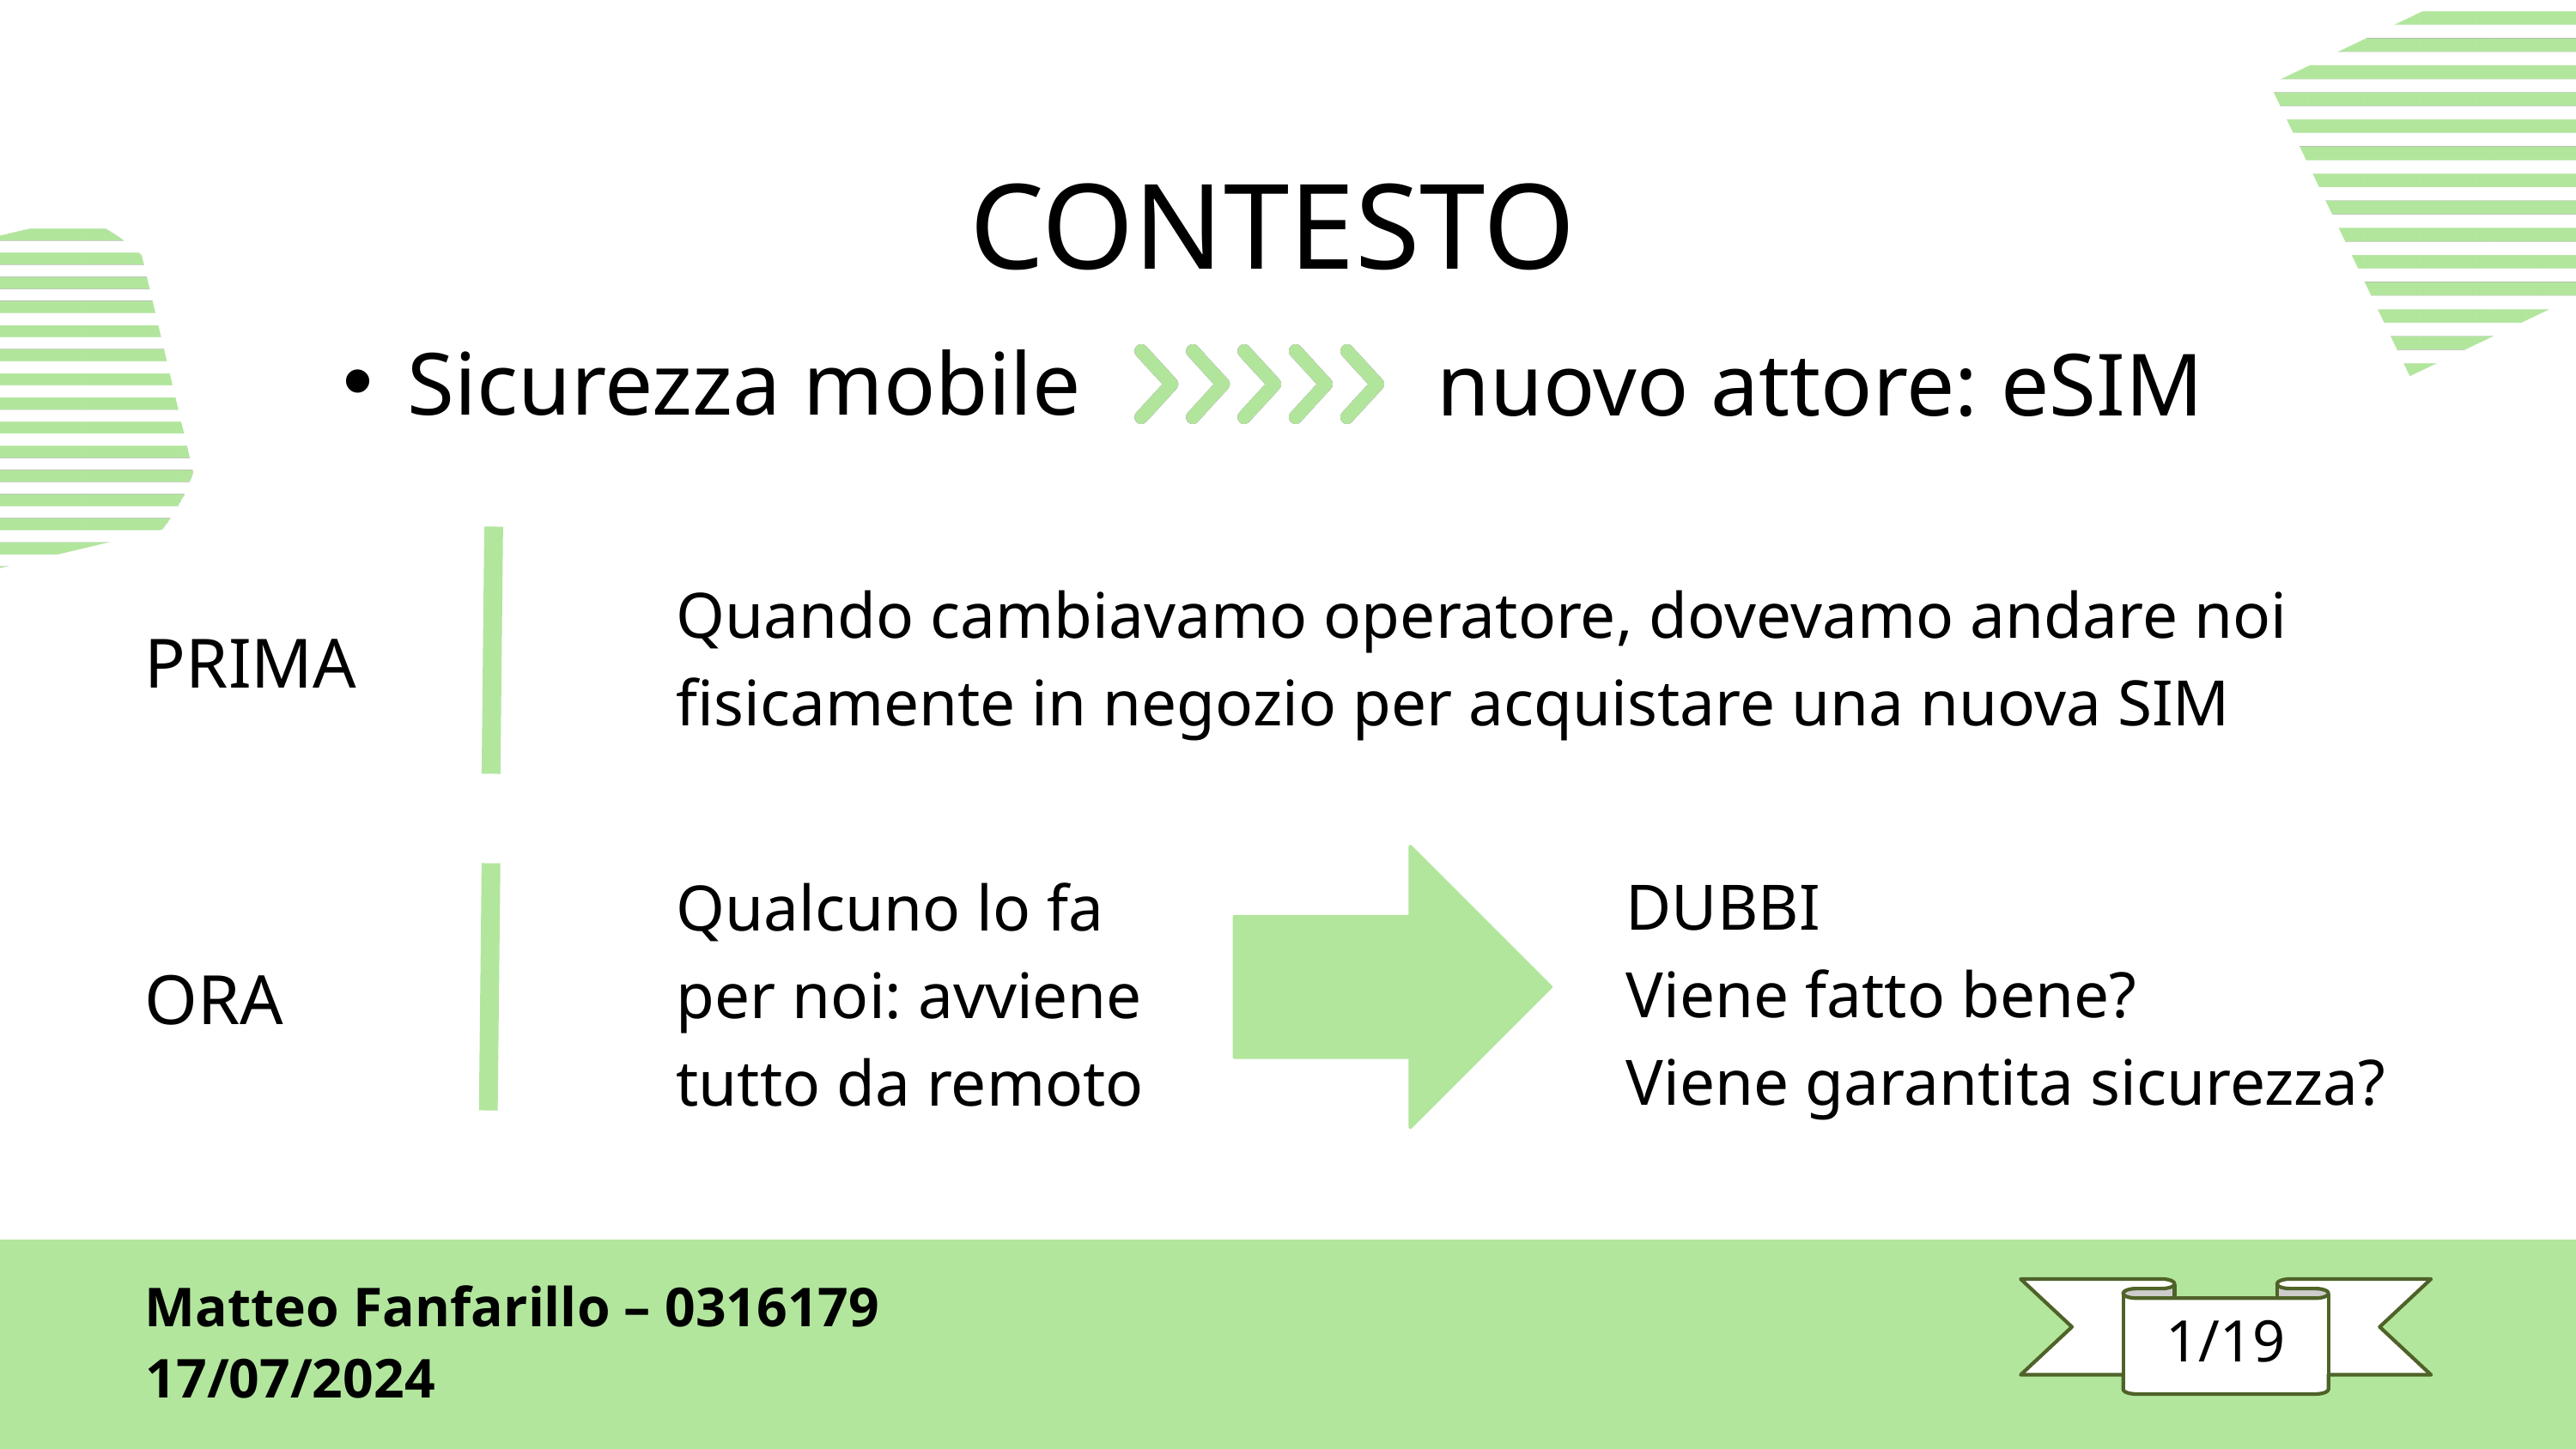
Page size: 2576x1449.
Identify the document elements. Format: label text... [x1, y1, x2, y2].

text_box [2269, 0, 2576, 363]
text_box [0, 204, 139, 568]
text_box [144, 222, 2432, 1143]
text_box ma solo per il momento… [2432, 225, 2438, 365]
text_box CONTESTO [640, 127, 1936, 220]
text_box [0, 1239, 2576, 1449]
